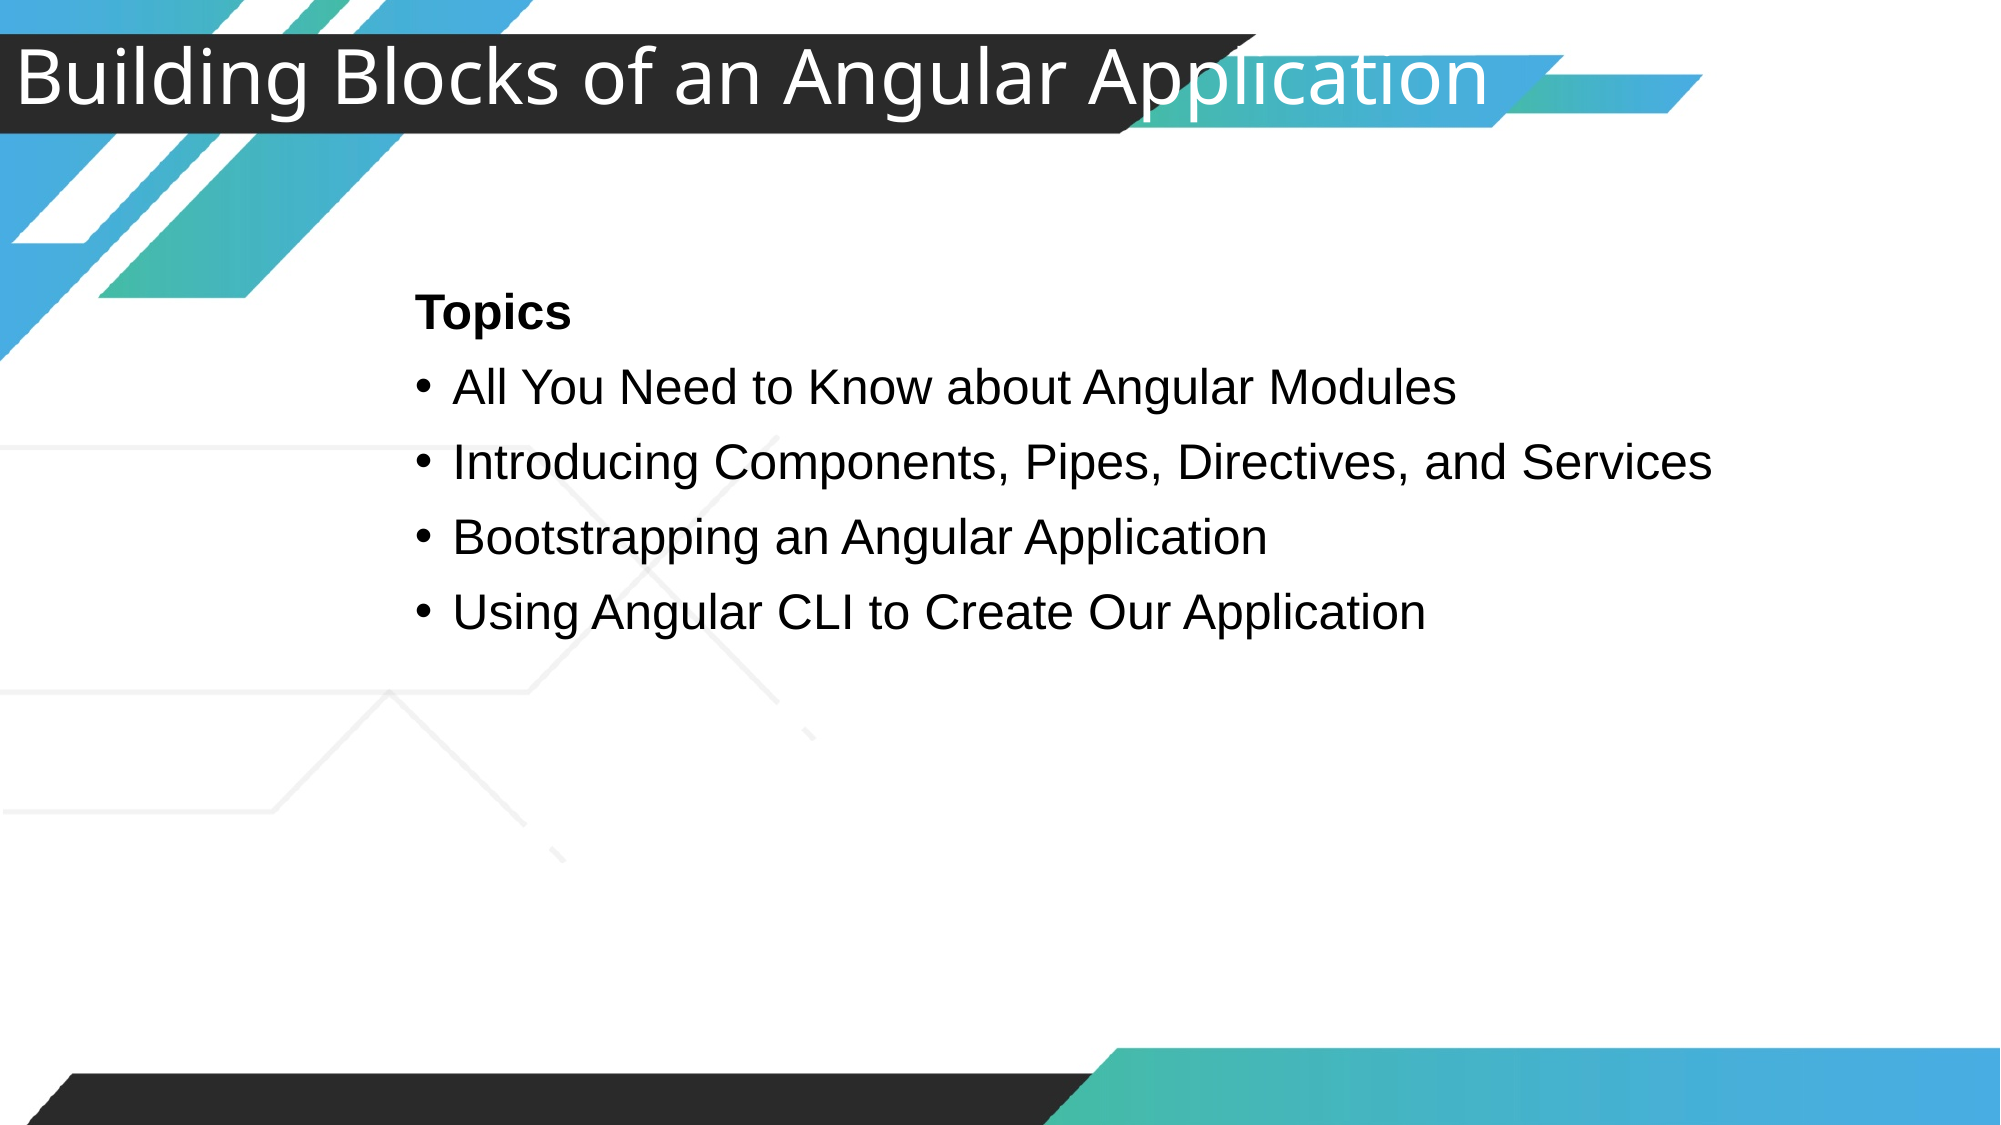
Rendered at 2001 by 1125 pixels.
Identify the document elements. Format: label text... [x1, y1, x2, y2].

title Building Blocks of an Angular Application [0, 29, 1510, 131]
picture [0, 0, 2000, 1125]
list Topics All You Need to Know about Angular Modules Introducing Components, Pipes, Directives, and Services Bootstrapping an Angular Application Using Angular CLI to Create Our Application [399, 279, 1777, 792]
